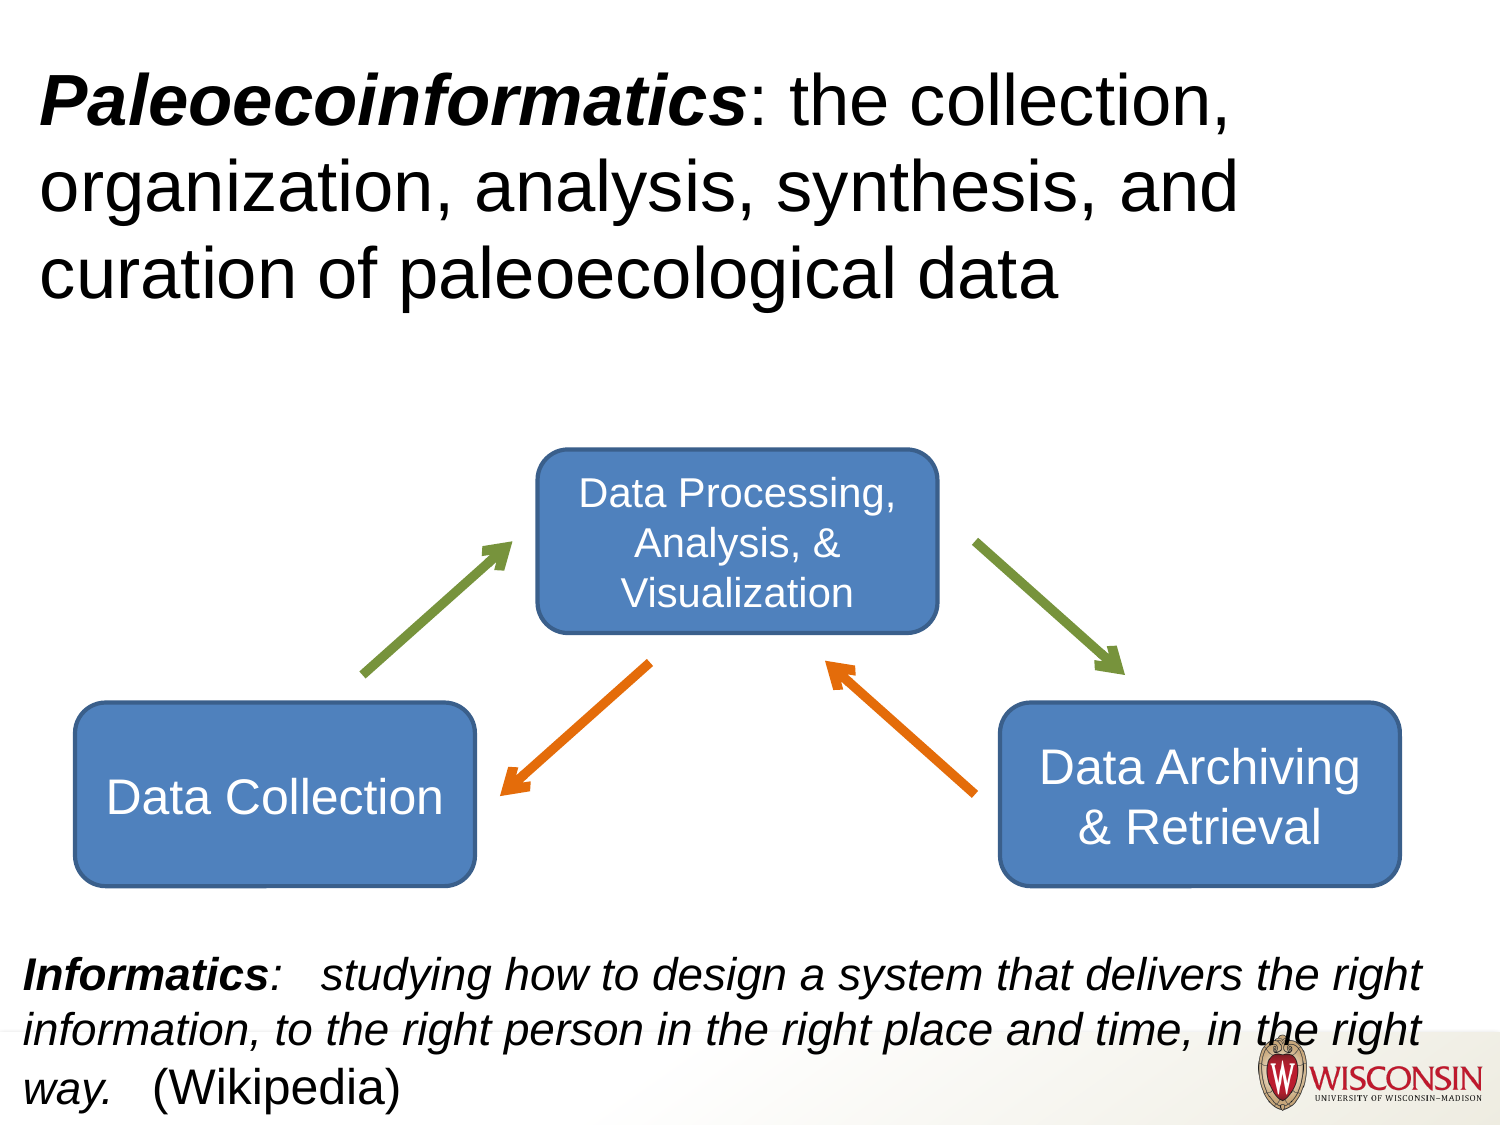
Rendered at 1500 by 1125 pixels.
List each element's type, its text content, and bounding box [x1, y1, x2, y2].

title Paleoecoinformatics: the collection, organization, analysis, synthesis, and curation of paleoecological data [24, 45, 1475, 325]
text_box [824, 660, 976, 795]
text_box Data Archiving & Retrieval [997, 700, 1403, 889]
text_box Data Collection [72, 700, 478, 889]
text_box Data Processing, Analysis, & Visualization [535, 447, 940, 636]
text_box Informatics: studying how to design a system that delivers the right information, to the right person in the right place and time, in the right way. (Wikipedia) [8, 937, 1500, 1123]
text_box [974, 540, 1126, 676]
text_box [499, 662, 651, 797]
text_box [362, 540, 513, 676]
